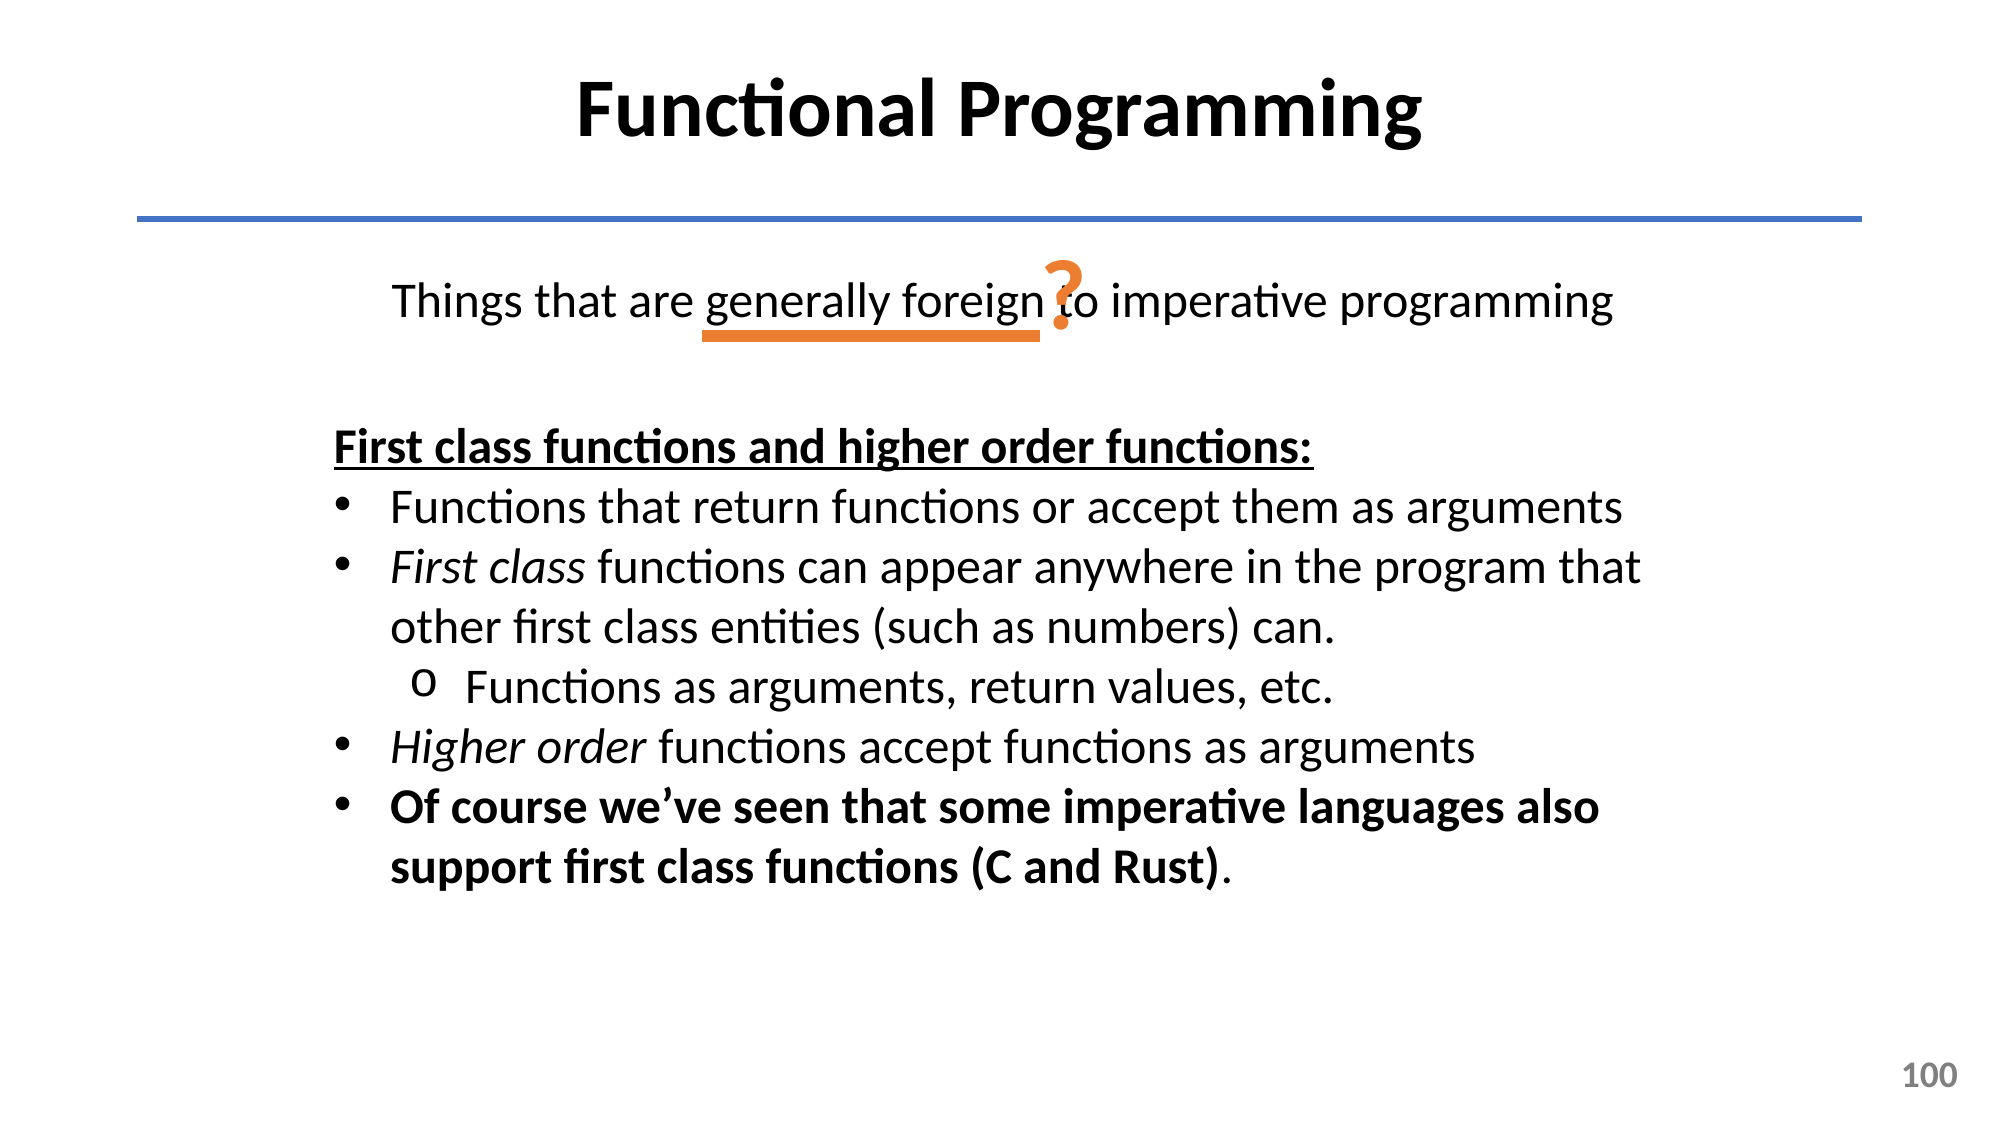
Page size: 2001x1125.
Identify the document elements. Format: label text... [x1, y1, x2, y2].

text_box Things that are generally foreign to imperative programming [1104, 260, 1721, 335]
text_box Functional Programming [137, 1, 1863, 218]
text_box ? [1025, 222, 1104, 358]
slide_number 100 [1522, 1042, 1973, 1103]
text_box First class functions and higher order functions: Functions that return functions or accept them as arguments First class functions can appear anywhere in the program that other first class entities (such as numbers) can. Functions as arguments, return values, etc. Higher order functions accept functions as arguments Of course we’ve seen that some imperative languages also support first class functions (C and Rust). [319, 405, 1687, 961]
text_box Things that are generally foreign to imperative programming [285, 260, 1025, 335]
